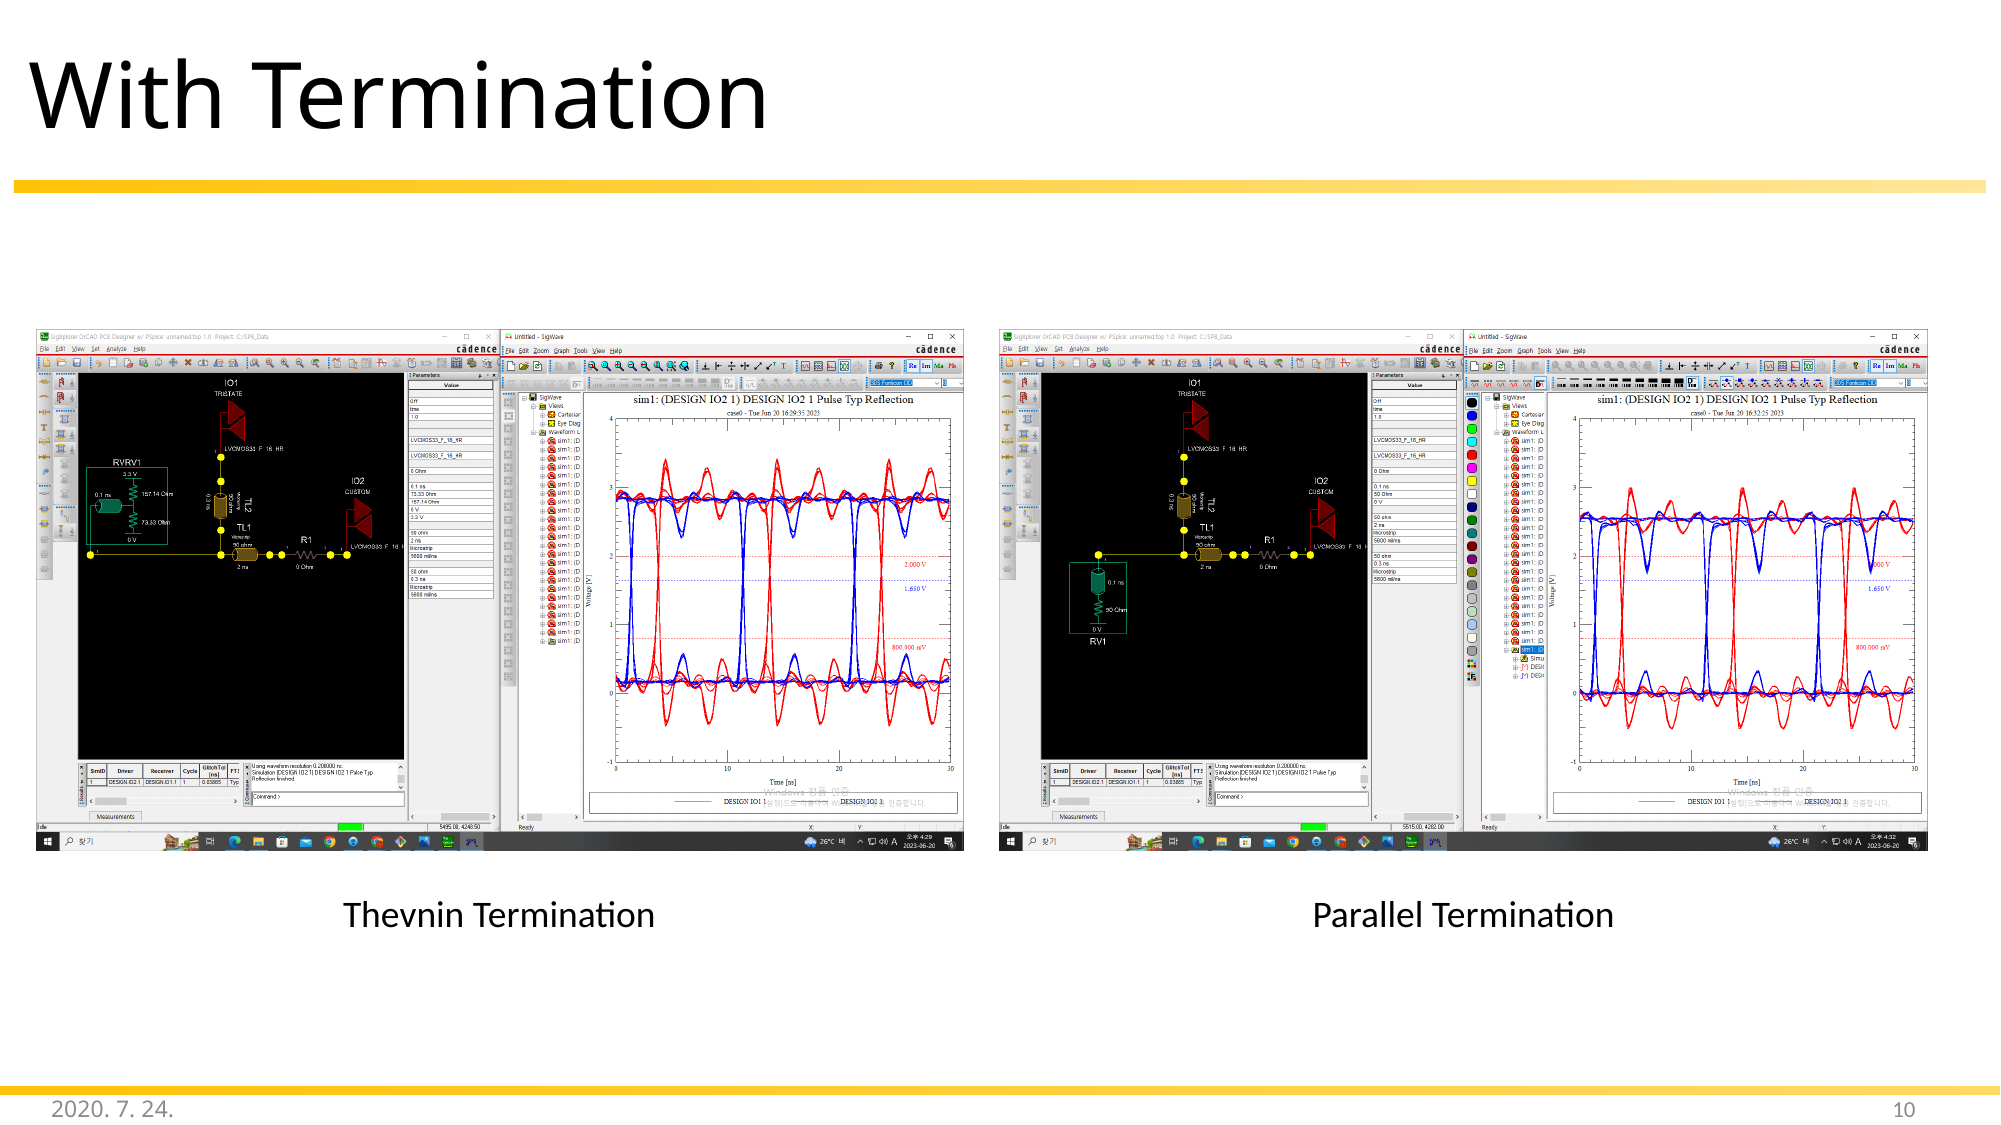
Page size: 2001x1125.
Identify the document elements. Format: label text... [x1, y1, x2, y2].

title With Termination [13, 25, 1986, 173]
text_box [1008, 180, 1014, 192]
picture [35, 329, 964, 852]
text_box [599, 180, 605, 192]
slide_number 2020. 7. 24. [36, 1078, 486, 1125]
slide_number 10 [1480, 1078, 1931, 1125]
picture [999, 329, 1928, 852]
text_box Thevnin Termination [291, 882, 708, 942]
text_box Parallel Termination [1255, 882, 1672, 942]
